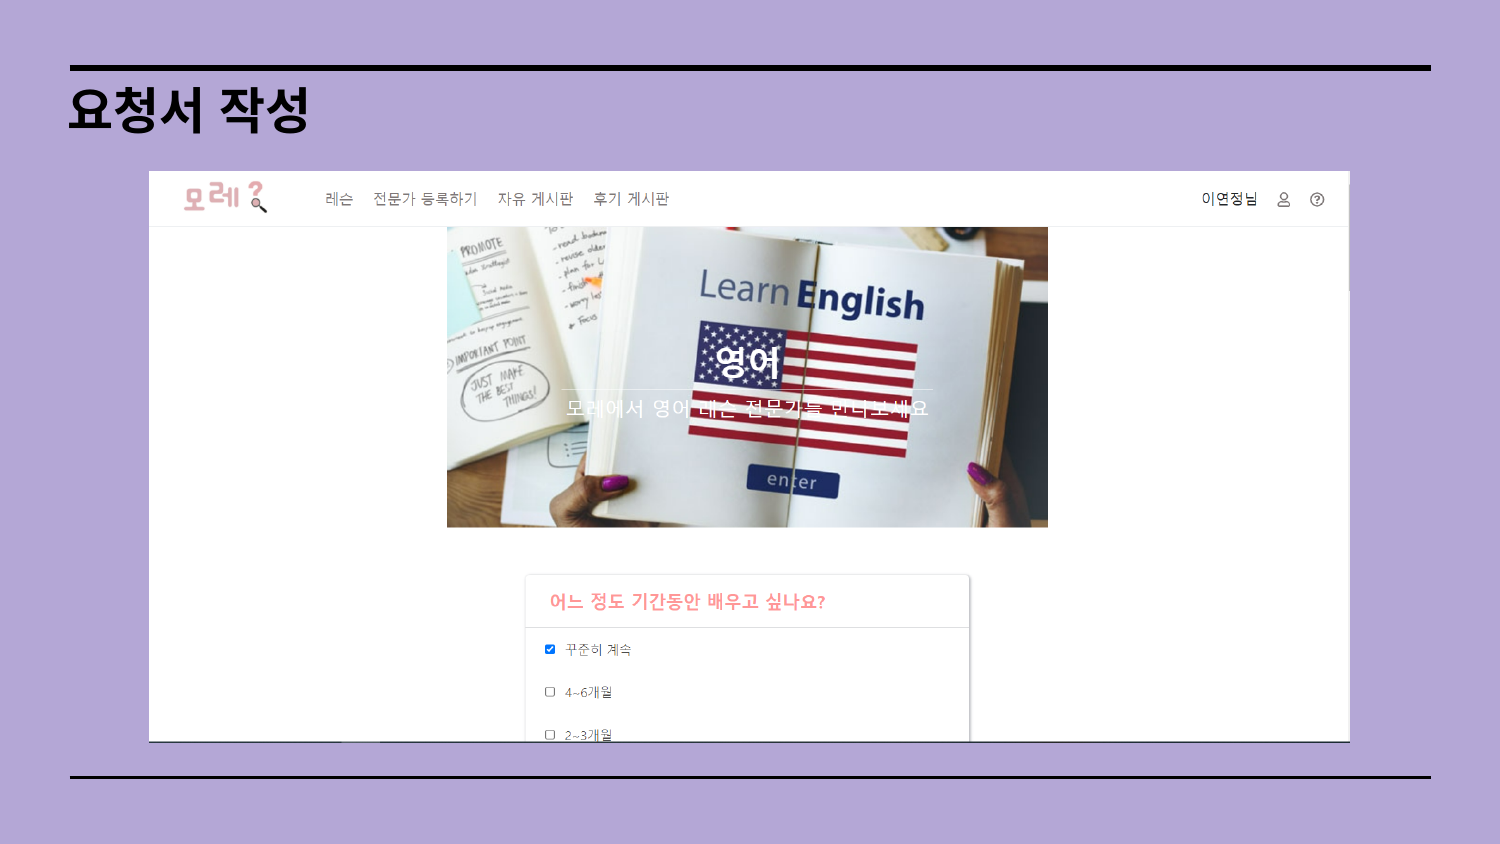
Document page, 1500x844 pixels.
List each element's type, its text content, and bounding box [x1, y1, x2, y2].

text_box 요청서 작성 [52, 47, 513, 172]
picture [149, 171, 1351, 743]
